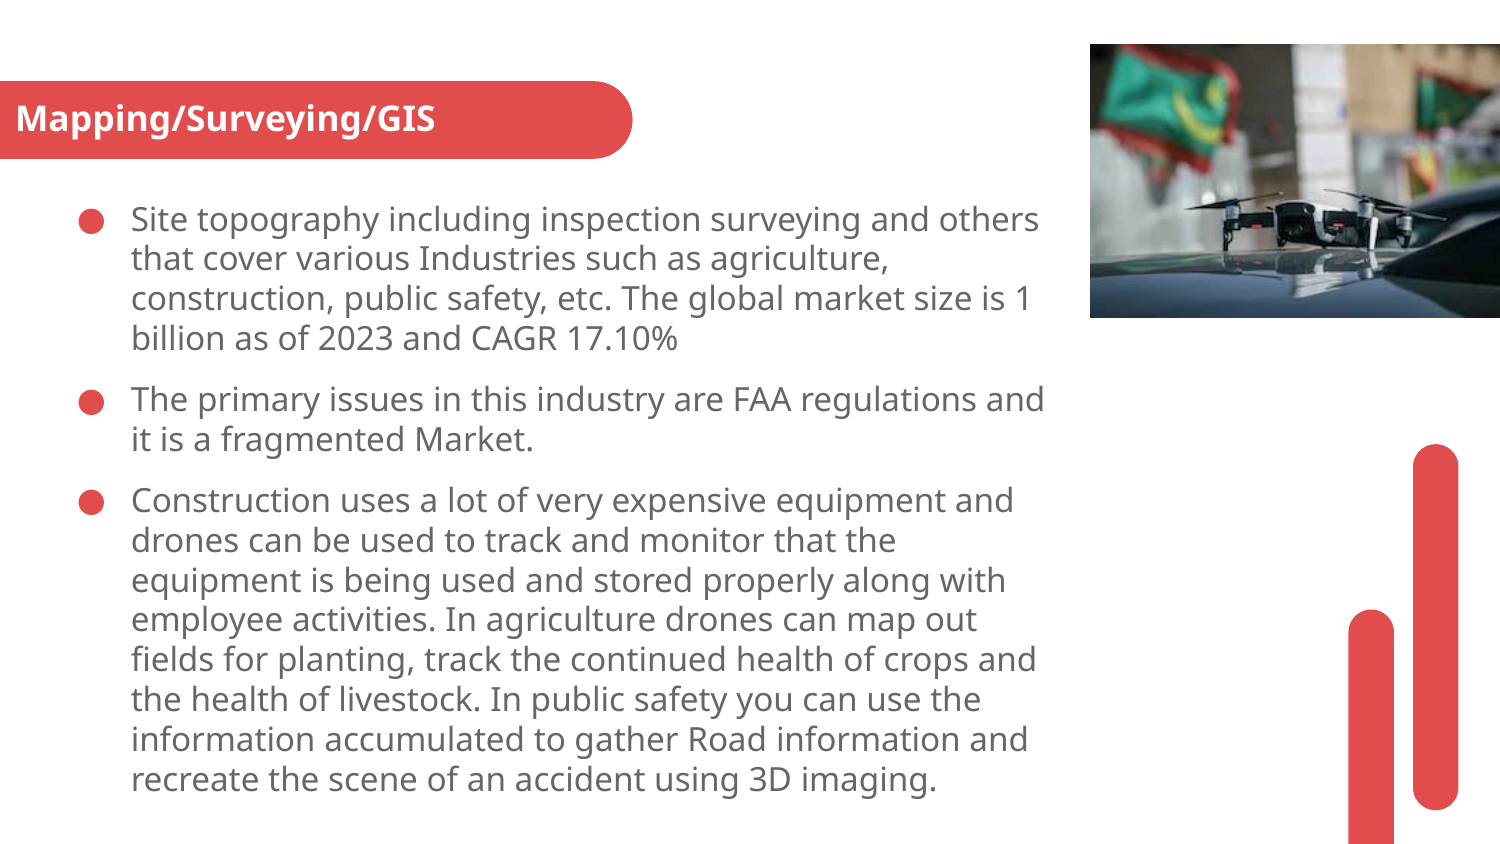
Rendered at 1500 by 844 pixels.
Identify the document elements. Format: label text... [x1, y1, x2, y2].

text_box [1348, 443, 1459, 844]
subtitle Site topography including inspection surveying and others that cover various Industries such as agriculture, construction, public safety, etc. The global market size is 1 billion as of 2023 and CAGR 17.10% The primary issues in this industry are FAA regulations and it is a fragmented Market. Construction uses a lot of very expensive equipment and drones can be used to track and monitor that the equipment is being used and stored properly along with employee activities. In agriculture drones can map out fields for planting, track the continued health of crops and the health of livestock. In public safety you can use the information accumulated to gather Road information and recreate the scene of an accident using 3D imaging. [40, 182, 1067, 695]
picture [1089, 44, 1500, 319]
title Mapping/Surveying/GIS [0, 81, 745, 176]
